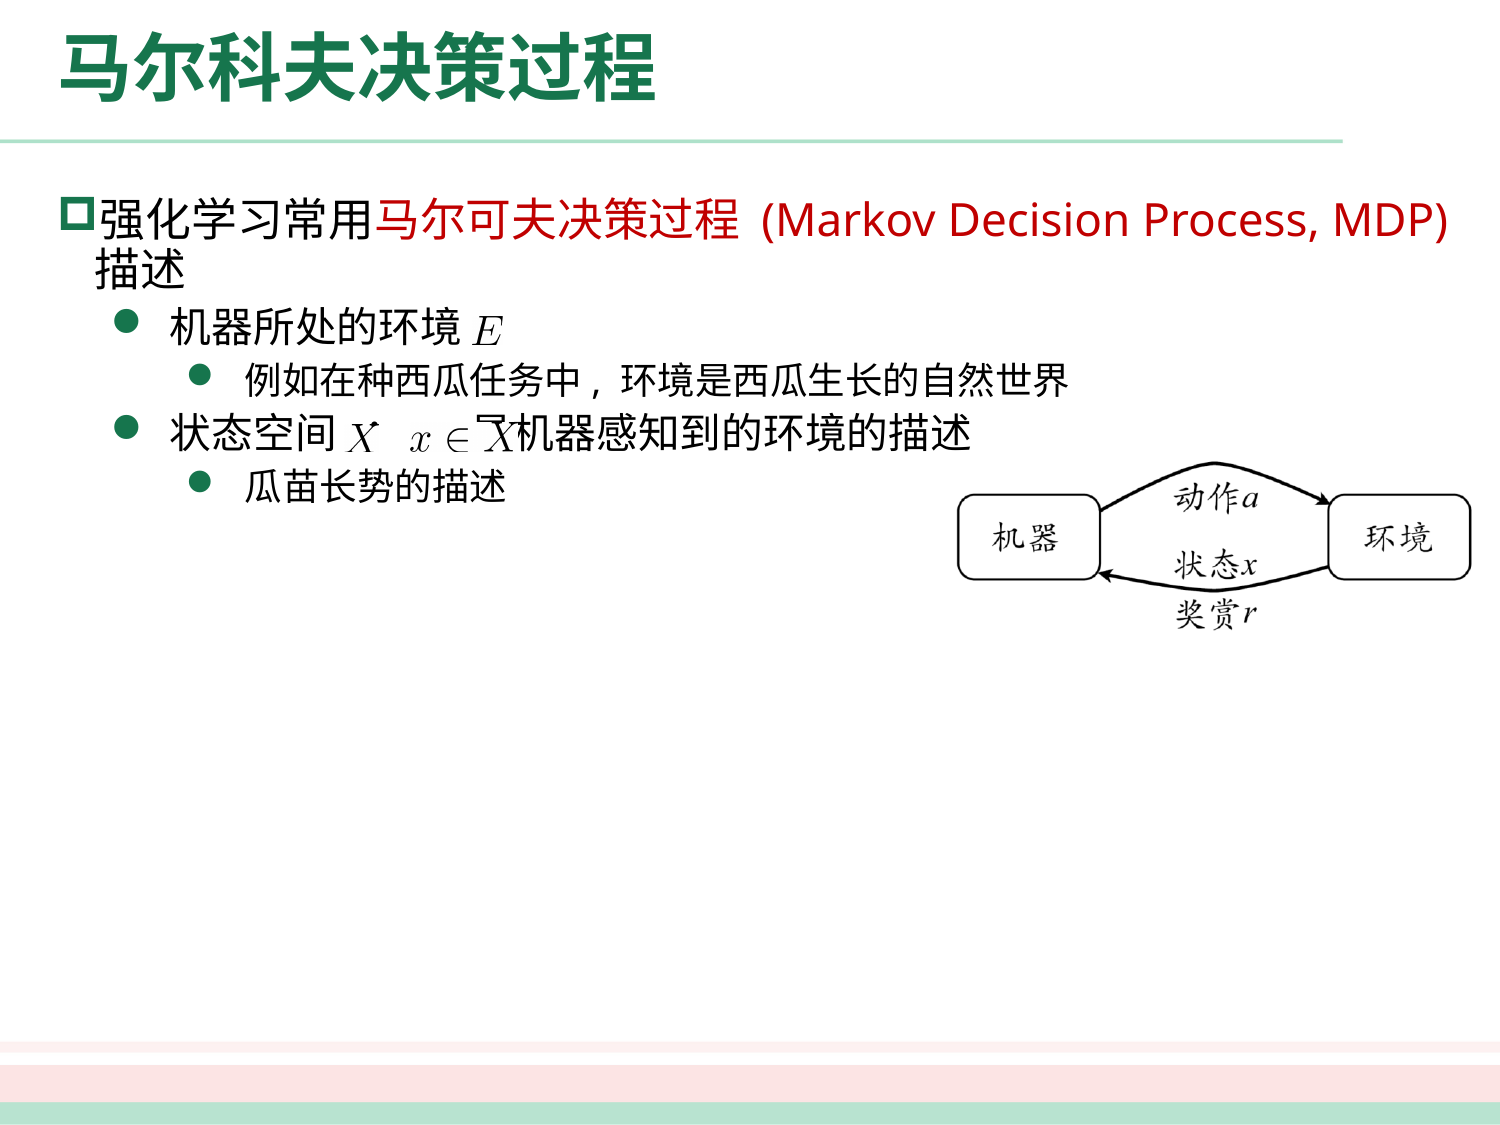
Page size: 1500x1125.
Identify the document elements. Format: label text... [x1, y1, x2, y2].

list 强化学习常用马尔可夫决策过程 (Markov Decision Process, MDP) 描述 机器所处的环境 例如在种西瓜任务中, 环境是西瓜生长的自然世界 状态空间 ： 是机器感知到的环境的描述 瓜苗长势的描述 [42, 189, 1478, 1019]
picture [0, 0, 1500, 1125]
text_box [409, 420, 519, 457]
title 马尔科夫决策过程 [42, 7, 1337, 136]
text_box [471, 314, 504, 351]
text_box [342, 421, 380, 459]
